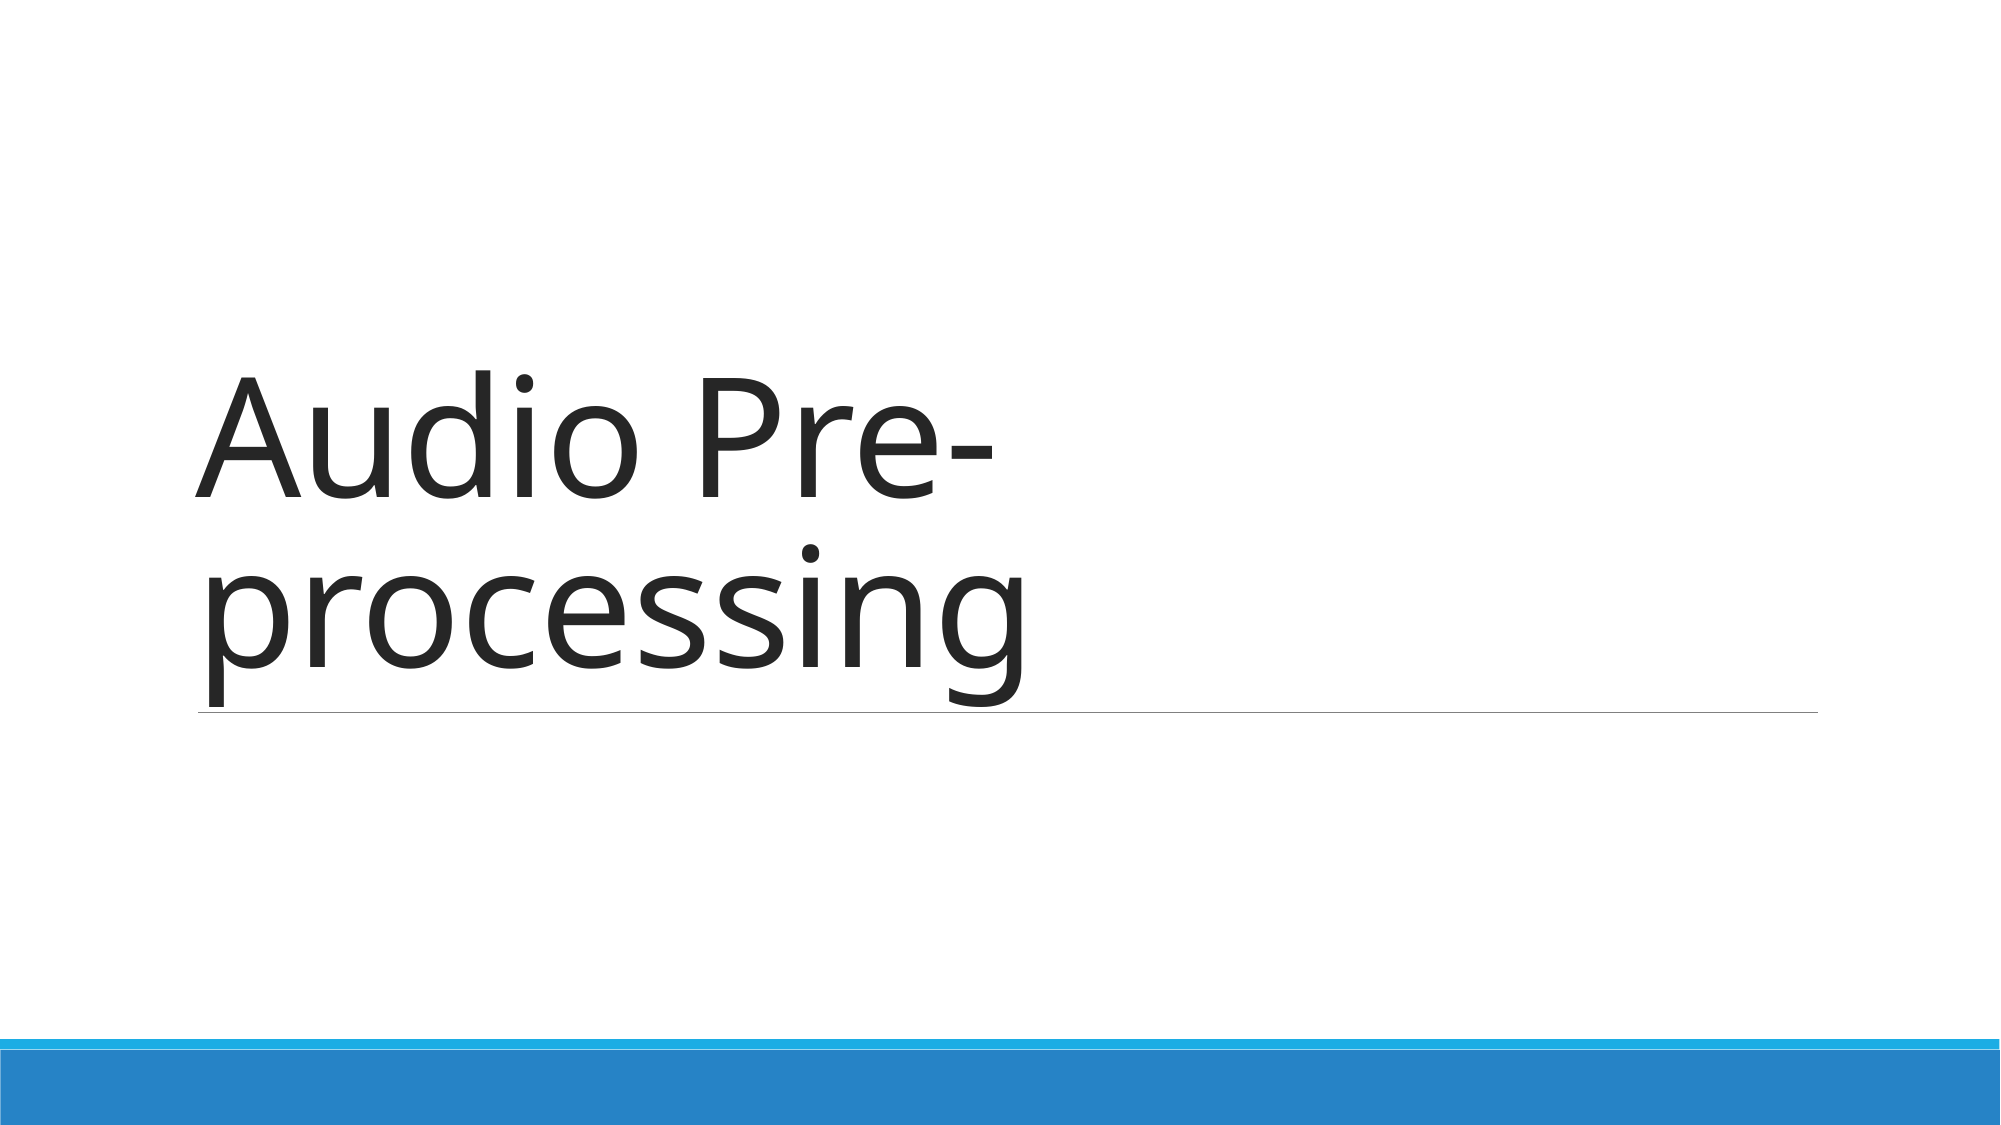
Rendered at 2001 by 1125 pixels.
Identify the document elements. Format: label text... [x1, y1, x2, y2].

title Audio Pre-processing [180, 124, 1830, 710]
